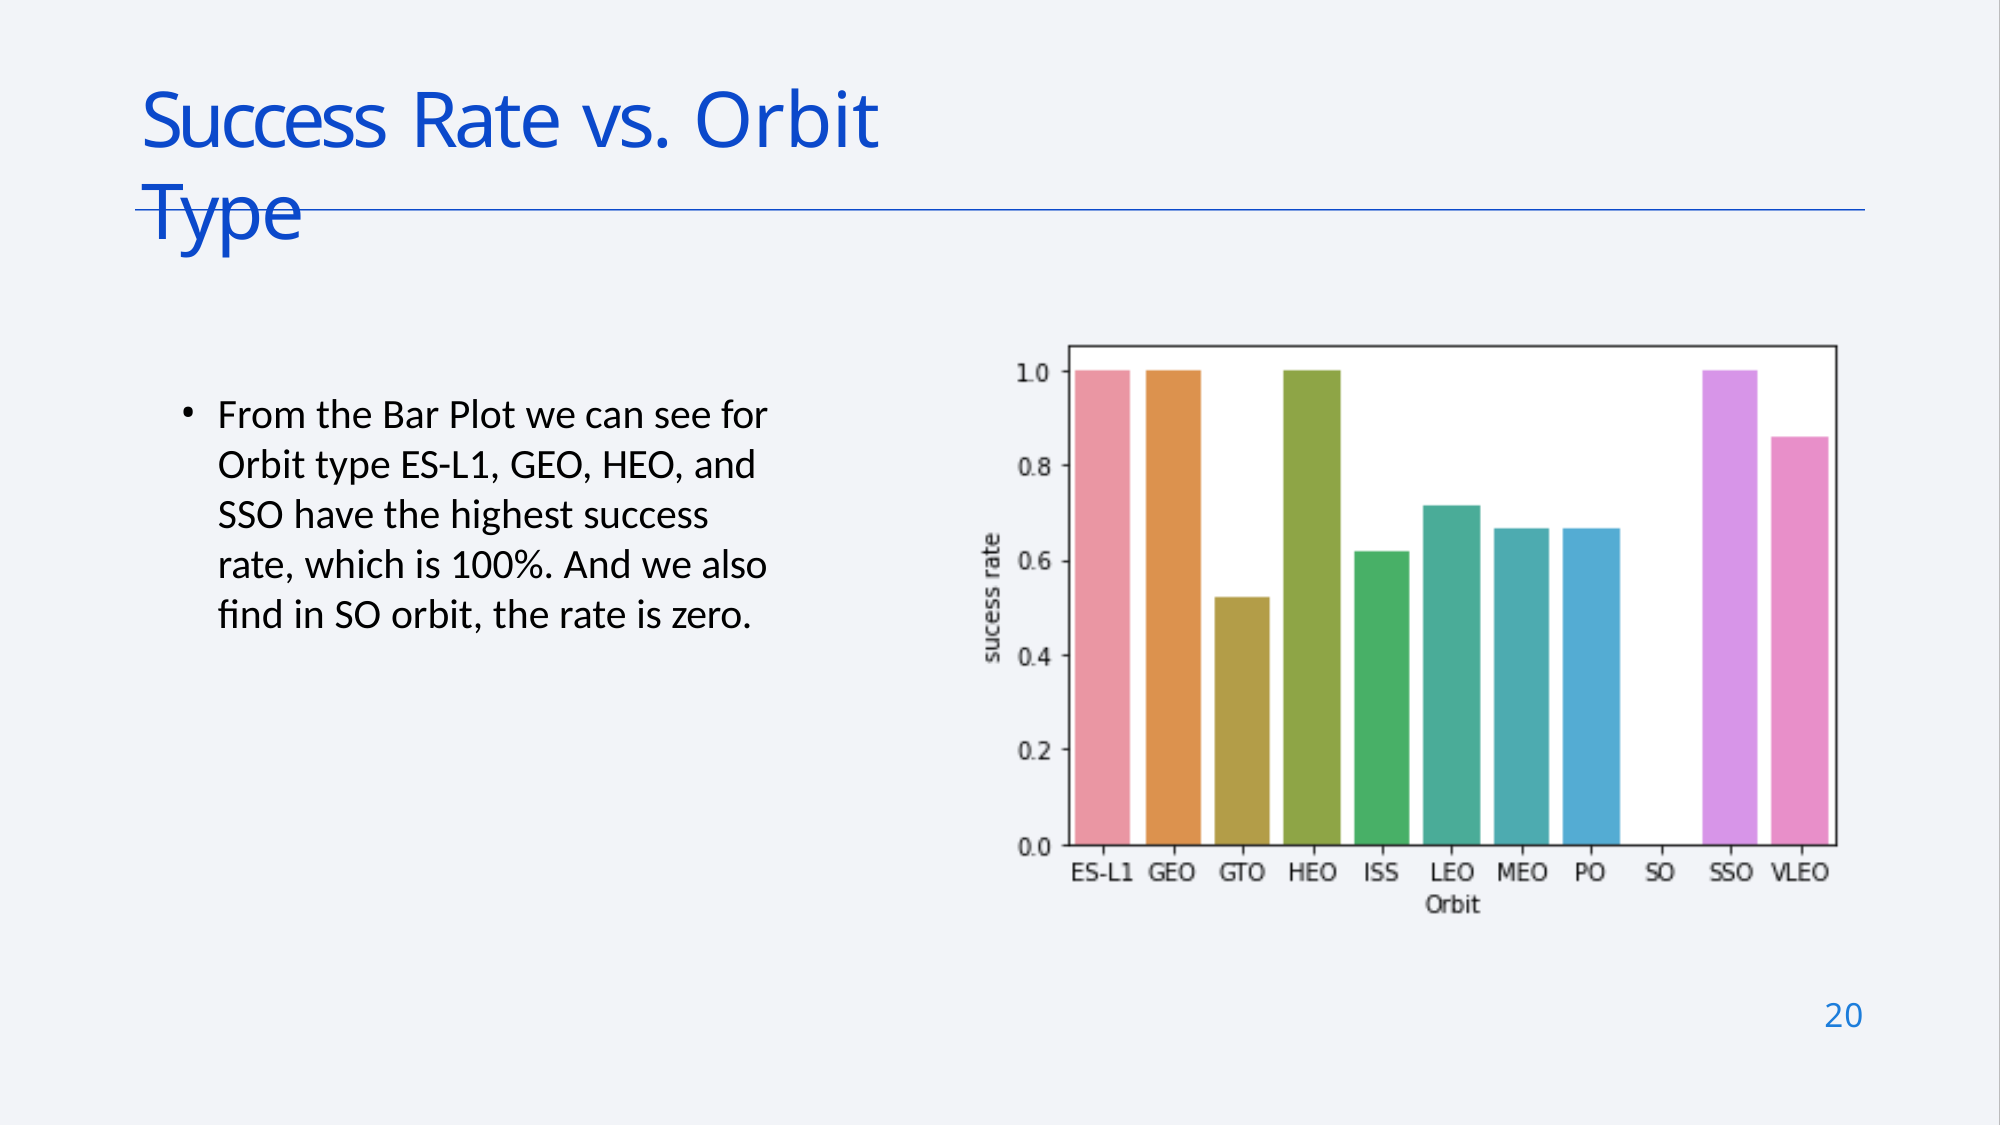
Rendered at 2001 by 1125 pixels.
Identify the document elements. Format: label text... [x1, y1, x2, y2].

title Success Rate vs. Orbit Type [139, 67, 1048, 258]
text_box From the Bar Plot we can see for Orbit type ES-L1, GEO, HEO, and SSO have the highest success rate, which is 100%. And we also find in SO orbit, the rate is zero. [178, 384, 772, 637]
picture [0, 0, 2000, 1125]
slide_number 20 [1818, 1000, 1873, 1125]
